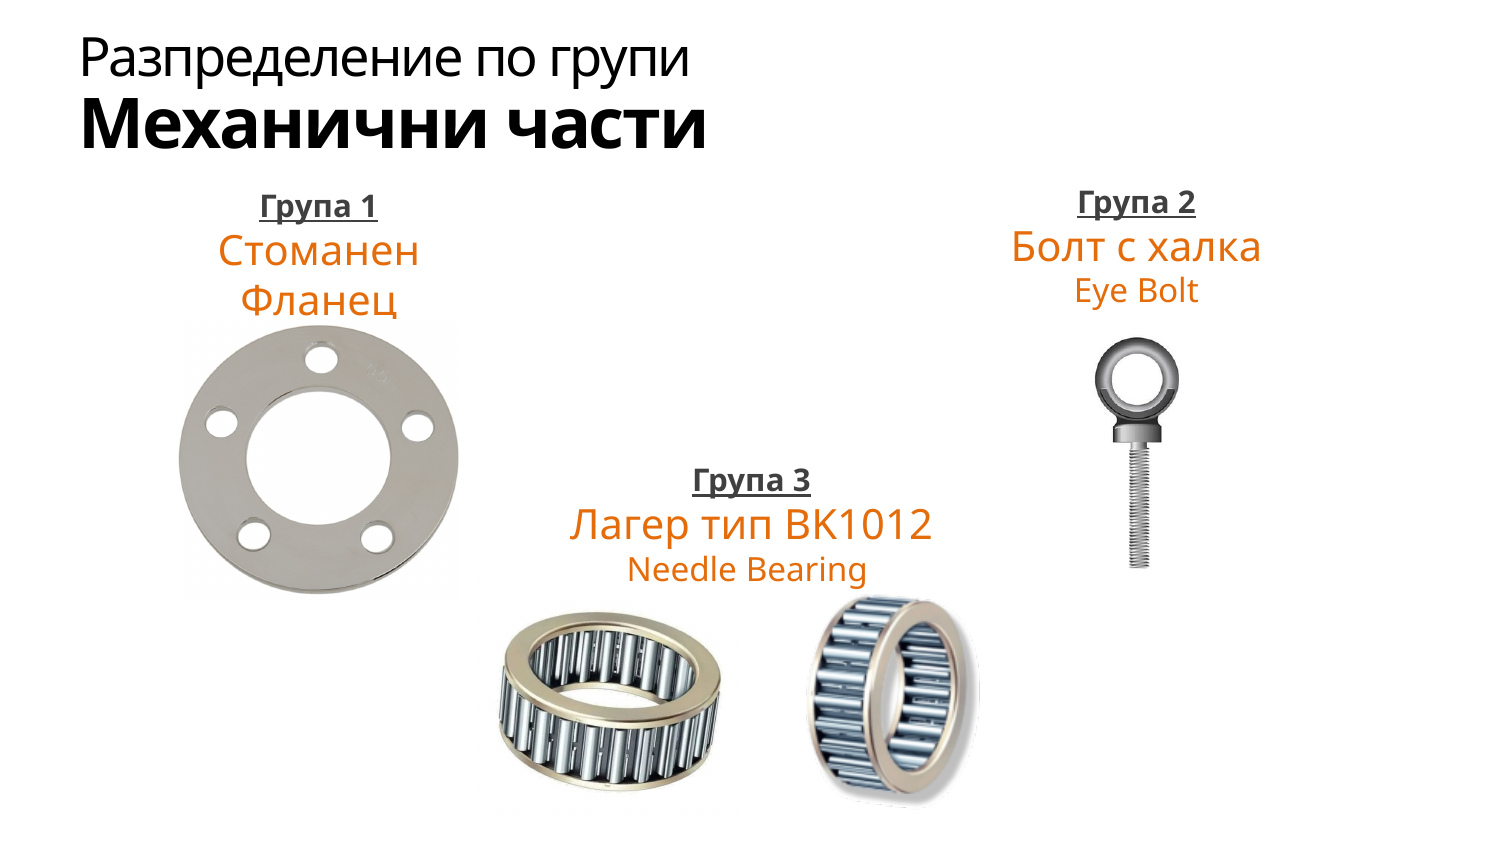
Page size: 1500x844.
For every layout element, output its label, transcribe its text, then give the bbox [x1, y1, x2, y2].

title Разпределение по групи Механични части [63, 21, 1500, 172]
picture [477, 558, 742, 823]
text_box Група 3 Лагер тип BK1012 Needle Bearing [499, 453, 1003, 596]
text_box Група 2 Болт с халка Eye Bolt [899, 174, 1374, 317]
picture [773, 319, 1271, 814]
text_box Група 1 Стоманен Фланец Gasket Seal [123, 178, 515, 371]
picture [178, 319, 460, 600]
